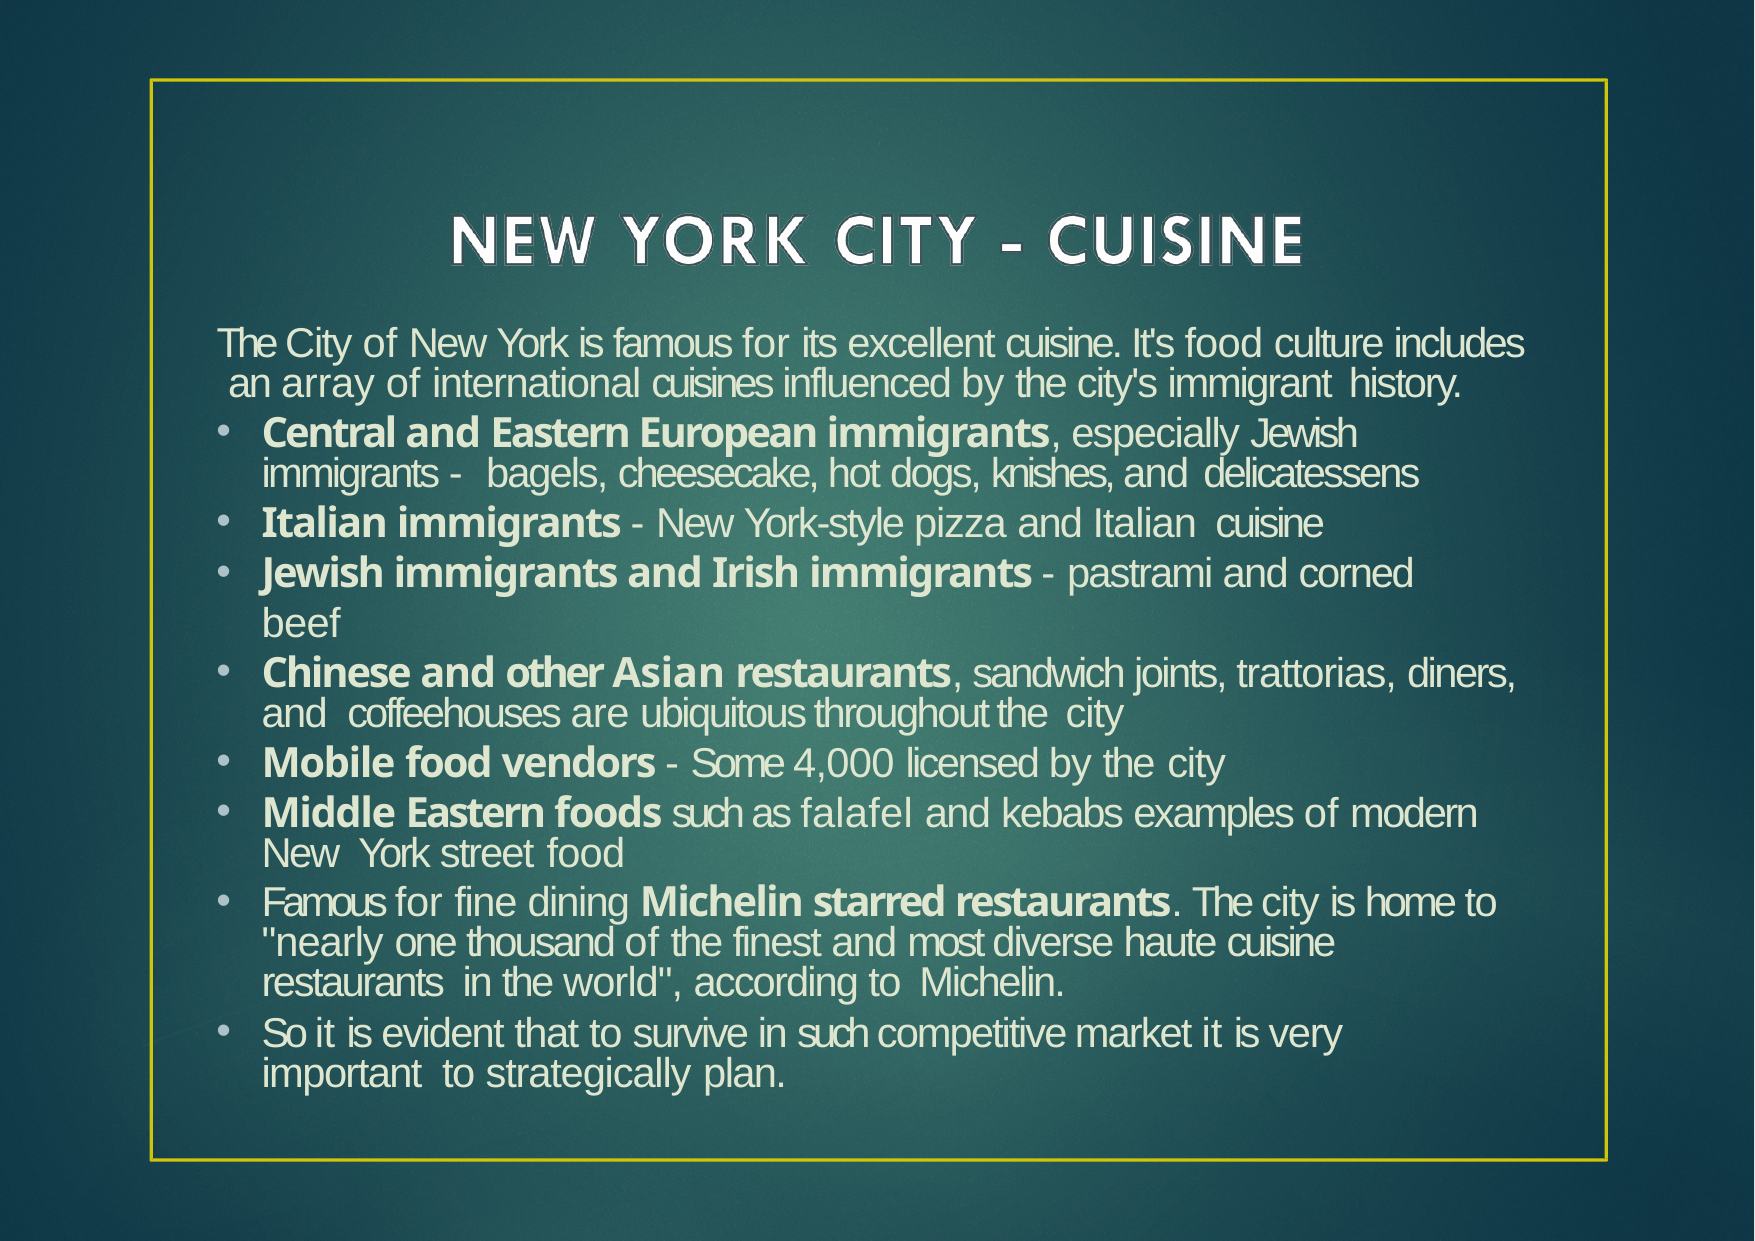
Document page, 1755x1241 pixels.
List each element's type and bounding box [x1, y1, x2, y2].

text_box [149, 78, 1609, 1162]
